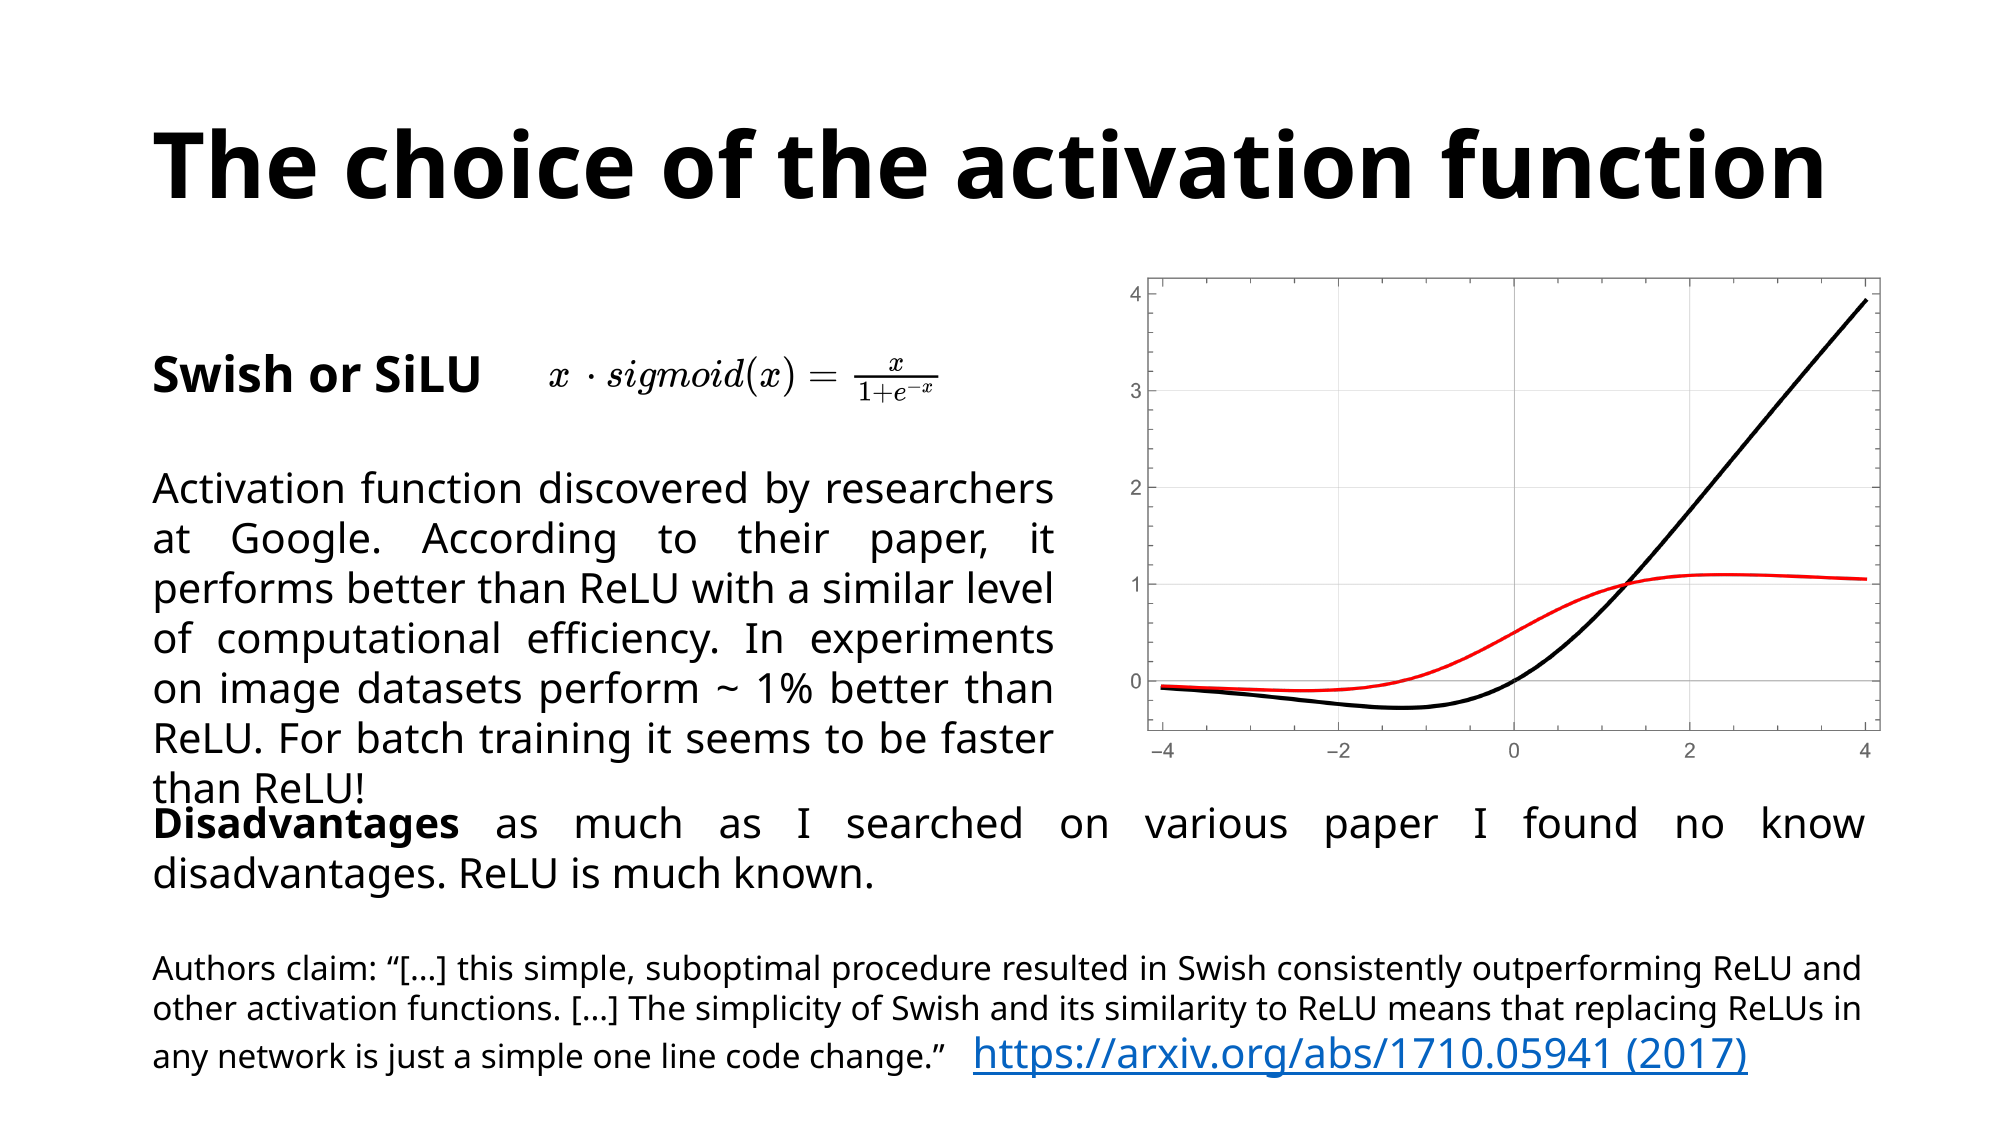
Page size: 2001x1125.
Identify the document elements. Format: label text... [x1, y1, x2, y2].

text_box Swish or SiLU Activation function discovered by researchers at Google. According to their paper, it performs better than ReLU with a similar level of computational efficiency. In experiments on image datasets perform ~ 1% better than ReLU. For batch training it seems to be faster than ReLU! [137, 334, 1070, 789]
picture [1130, 277, 1881, 765]
text_box Disadvantages as much as I searched on various paper I found no know disadvantages. ReLU is much known. Authors claim: “[…] this simple, suboptimal procedure resulted in Swish consistently outperforming ReLU and other activation functions. […] The simplicity of Swish and its similarity to ReLU means that replacing ReLUs in any network is just a simple one line code change.” https://arxiv.org/abs/1710.05941 (2017) [137, 789, 1881, 1092]
title The choice of the activation function [137, 59, 1863, 278]
picture [548, 356, 943, 403]
